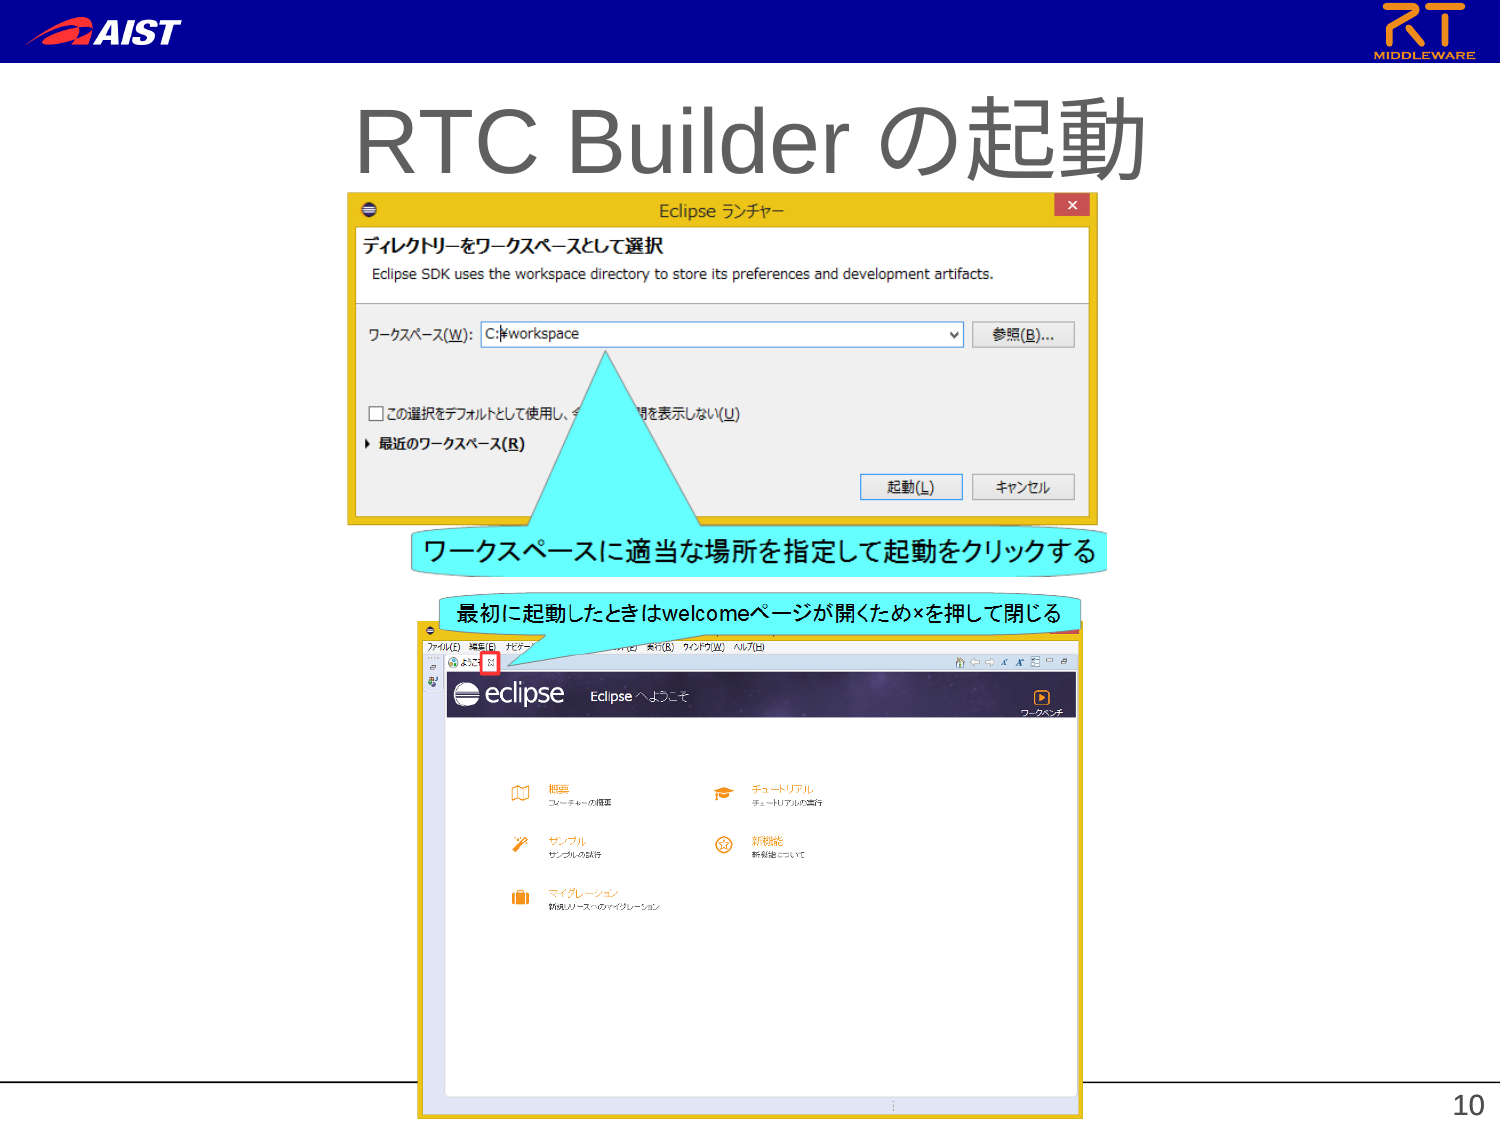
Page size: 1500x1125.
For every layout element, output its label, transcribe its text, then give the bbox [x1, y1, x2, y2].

picture [0, 0, 1500, 63]
picture [417, 592, 1083, 1120]
picture [347, 192, 1107, 578]
title RTC Builderの起動 [29, 66, 1474, 208]
text_box 10 [1149, 1078, 1500, 1125]
